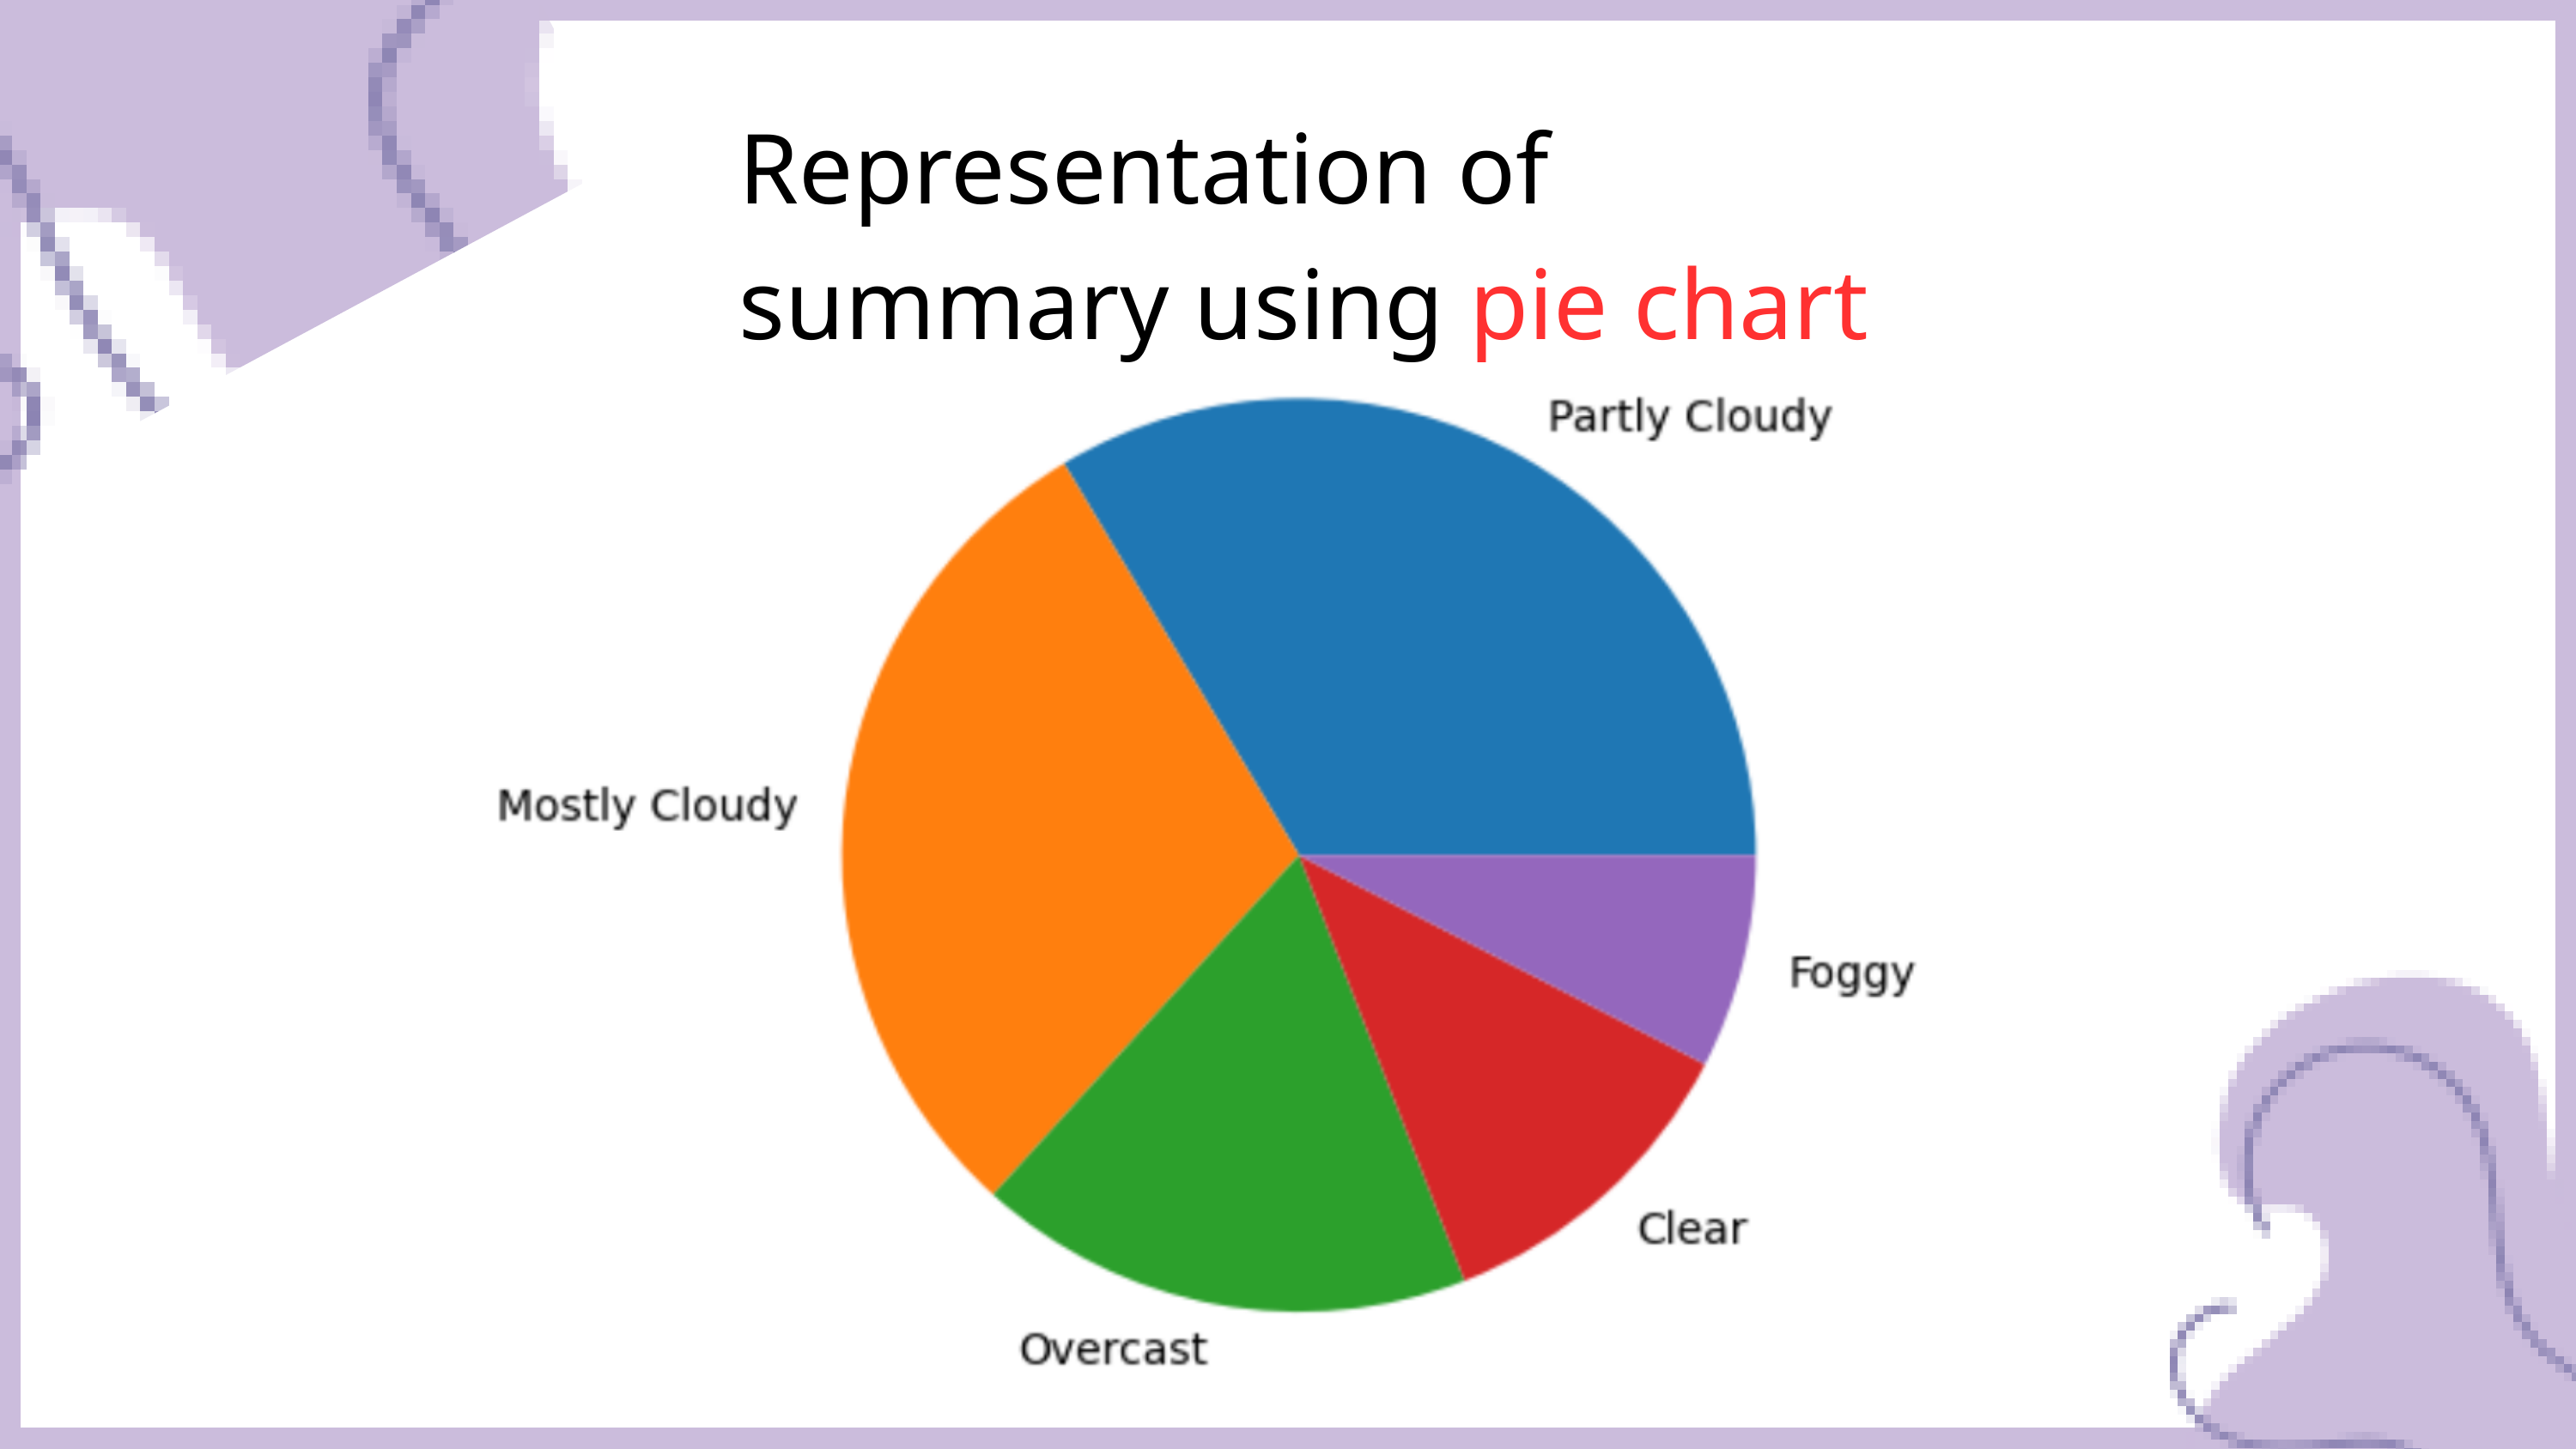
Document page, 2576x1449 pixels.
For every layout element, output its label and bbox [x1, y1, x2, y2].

text_box [0, 0, 2576, 1449]
